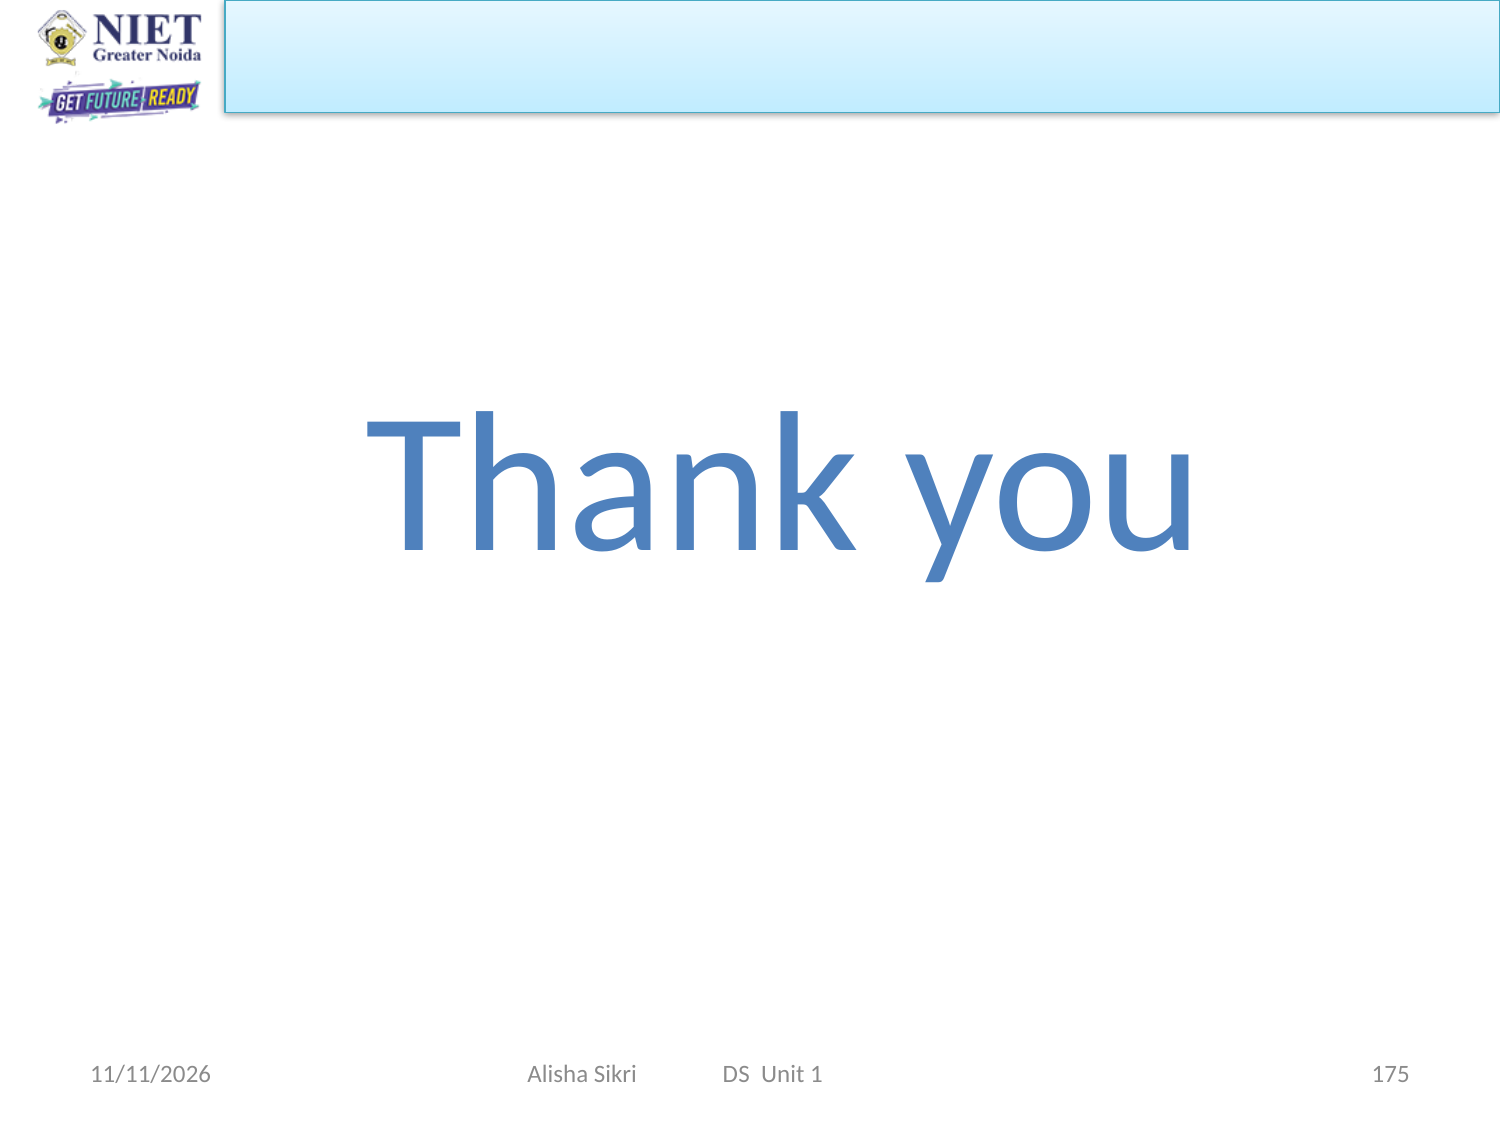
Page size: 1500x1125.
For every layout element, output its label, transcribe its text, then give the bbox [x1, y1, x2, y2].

slide_number 175 [1074, 1042, 1425, 1103]
picture [0, 0, 238, 135]
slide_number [75, 1042, 425, 1103]
list Thank you [350, 119, 1500, 806]
text_box [238, 0, 1500, 113]
footer Alisha Sikri DS Unit 1 [512, 1042, 988, 1103]
